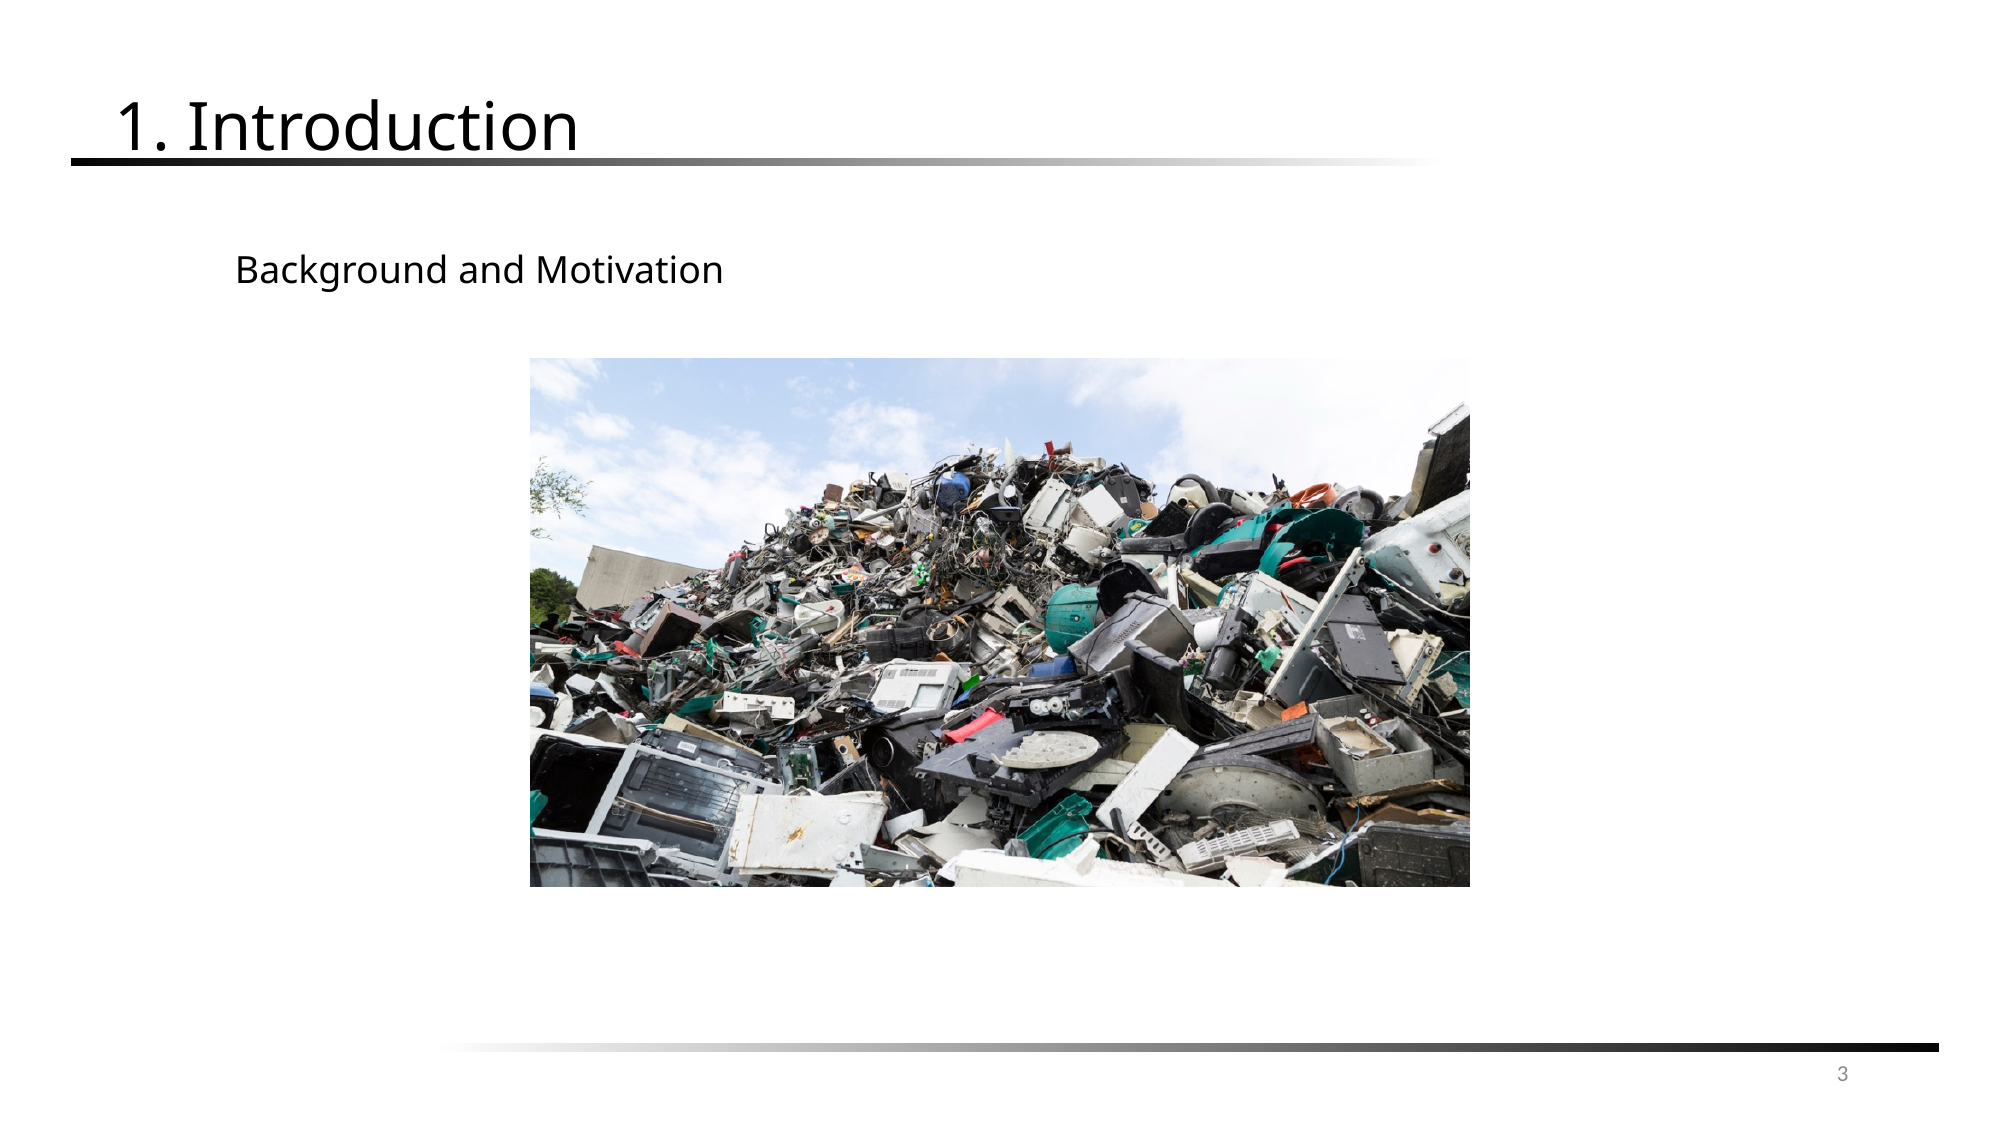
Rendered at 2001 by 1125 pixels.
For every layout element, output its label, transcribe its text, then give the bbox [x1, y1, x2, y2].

text_box 1. Introduction [99, 84, 1706, 173]
text_box Background and Motivation [220, 238, 1221, 299]
slide_number 3 [1413, 1042, 1864, 1103]
picture [529, 358, 1470, 887]
